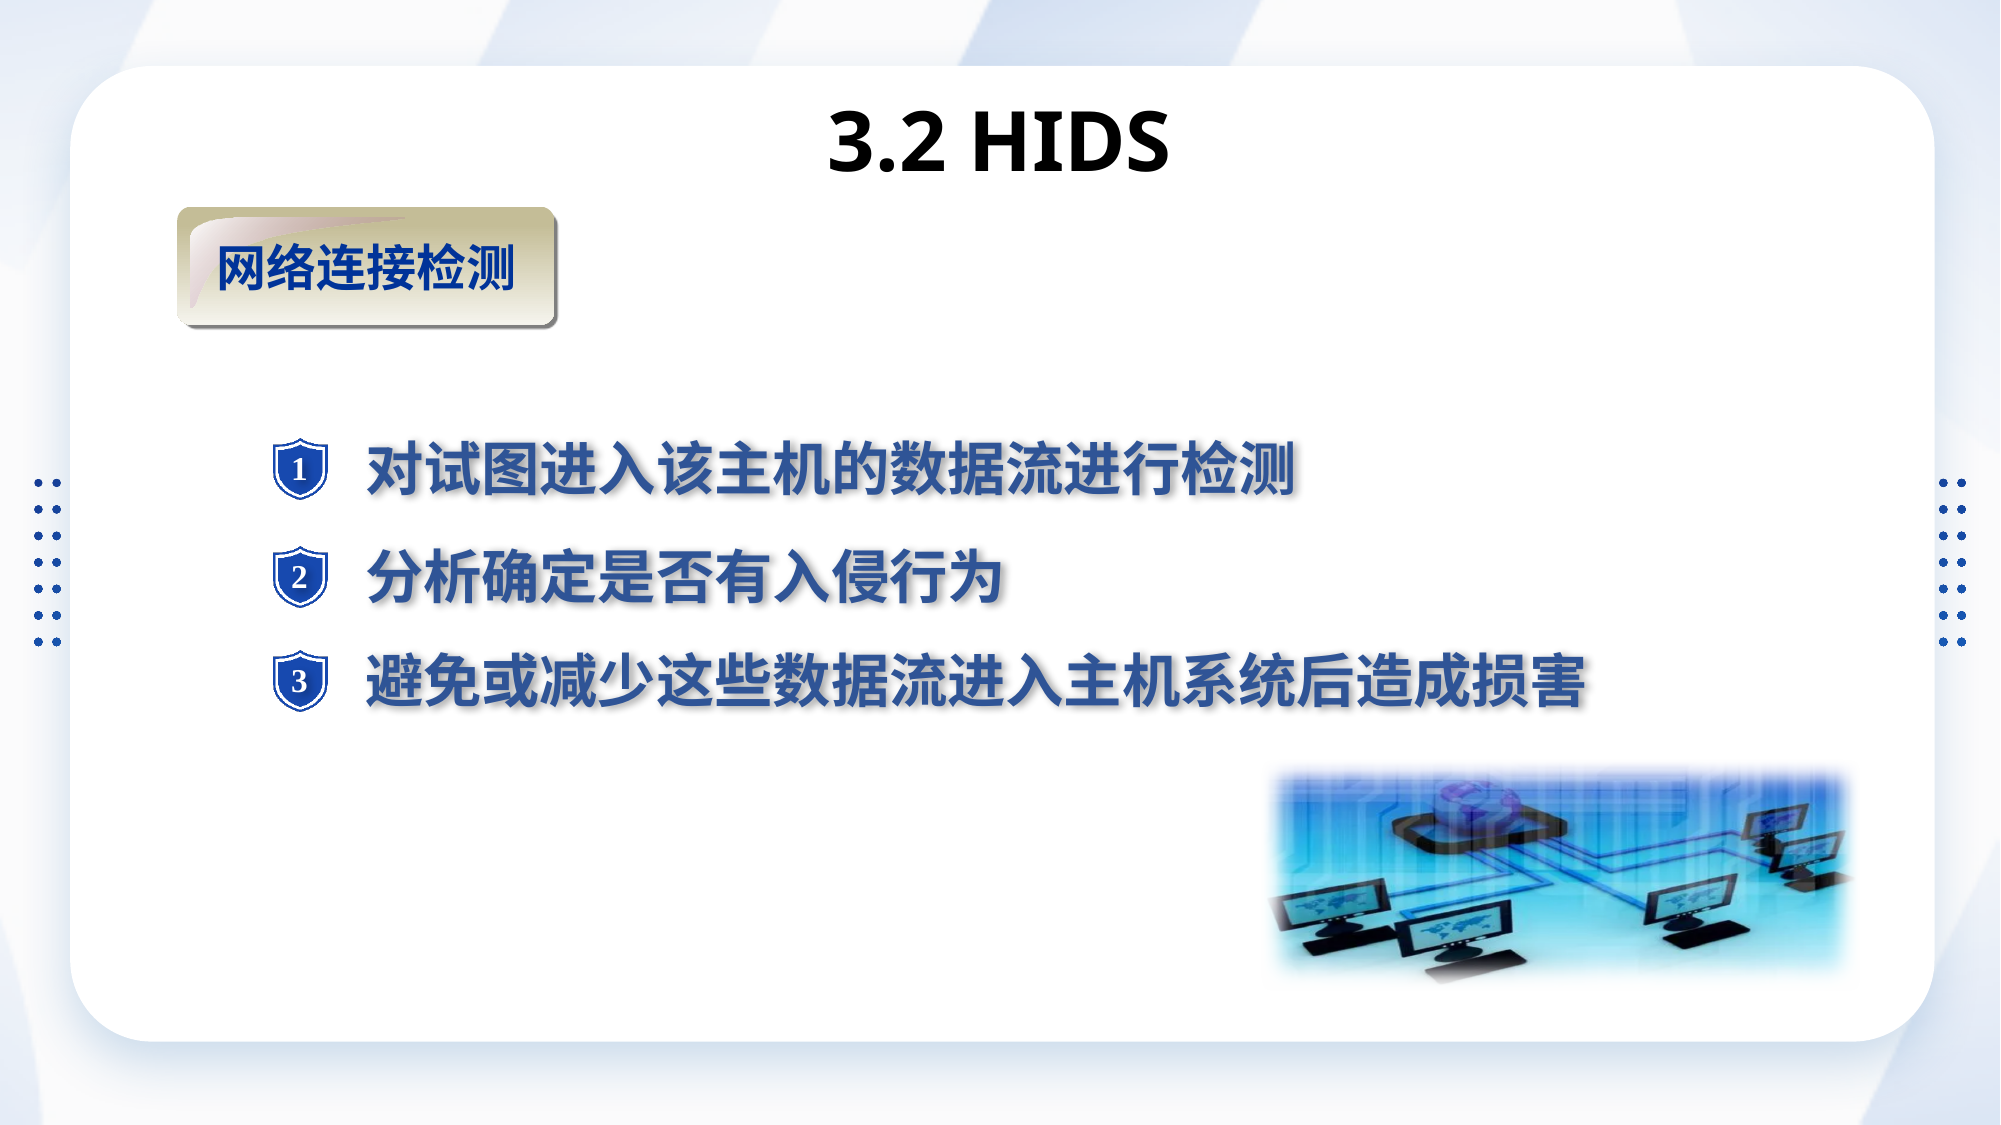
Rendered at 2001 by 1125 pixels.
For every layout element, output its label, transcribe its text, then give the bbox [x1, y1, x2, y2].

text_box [221, 390, 1357, 497]
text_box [221, 602, 1696, 760]
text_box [221, 497, 1357, 656]
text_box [177, 206, 555, 325]
title 3.2 HIDS [137, 88, 1863, 195]
picture [0, 0, 2000, 1125]
